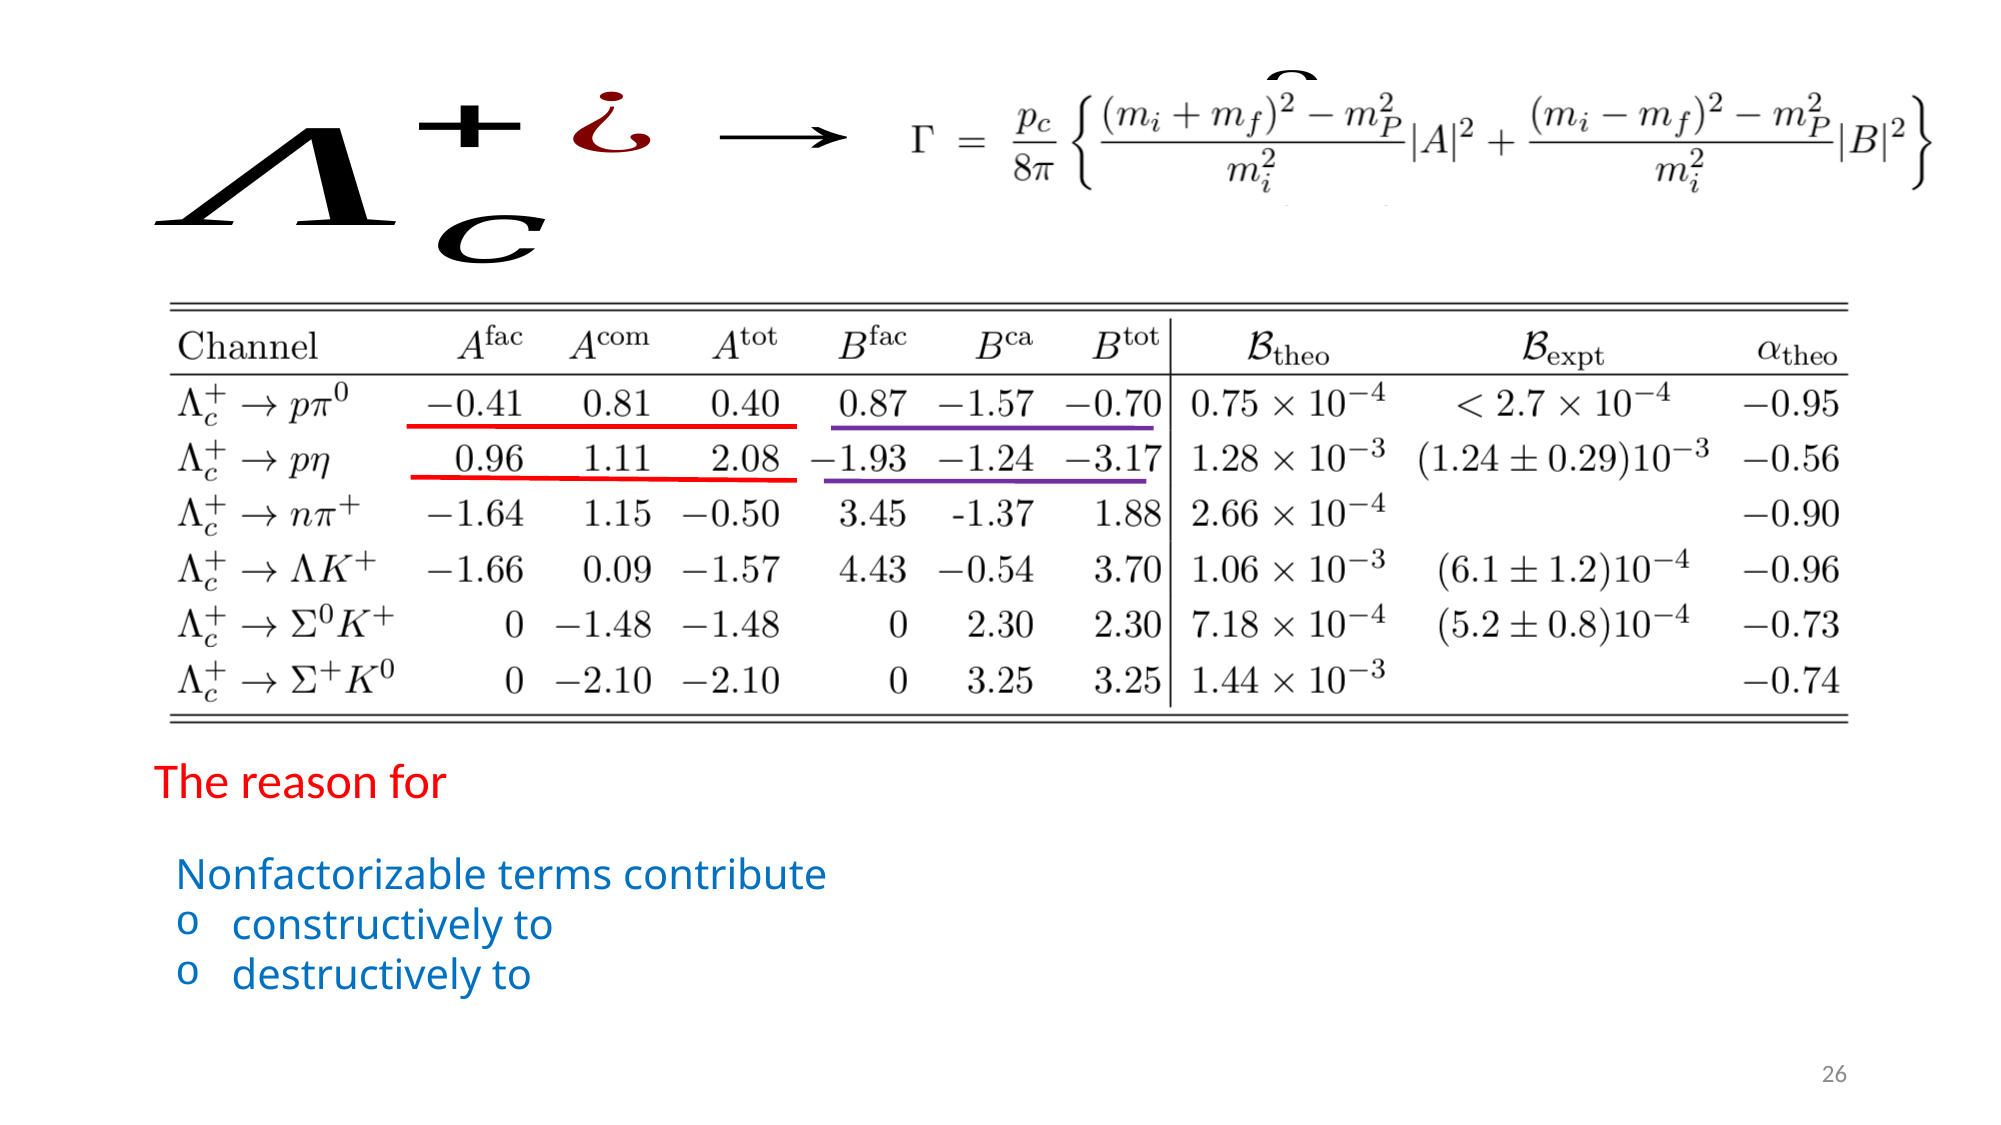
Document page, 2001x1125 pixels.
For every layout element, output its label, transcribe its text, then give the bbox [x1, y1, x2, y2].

list [137, 299, 1863, 1014]
picture [883, 80, 1942, 206]
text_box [410, 477, 797, 481]
slide_number 25 [1412, 1042, 1863, 1103]
picture [139, 293, 1863, 741]
